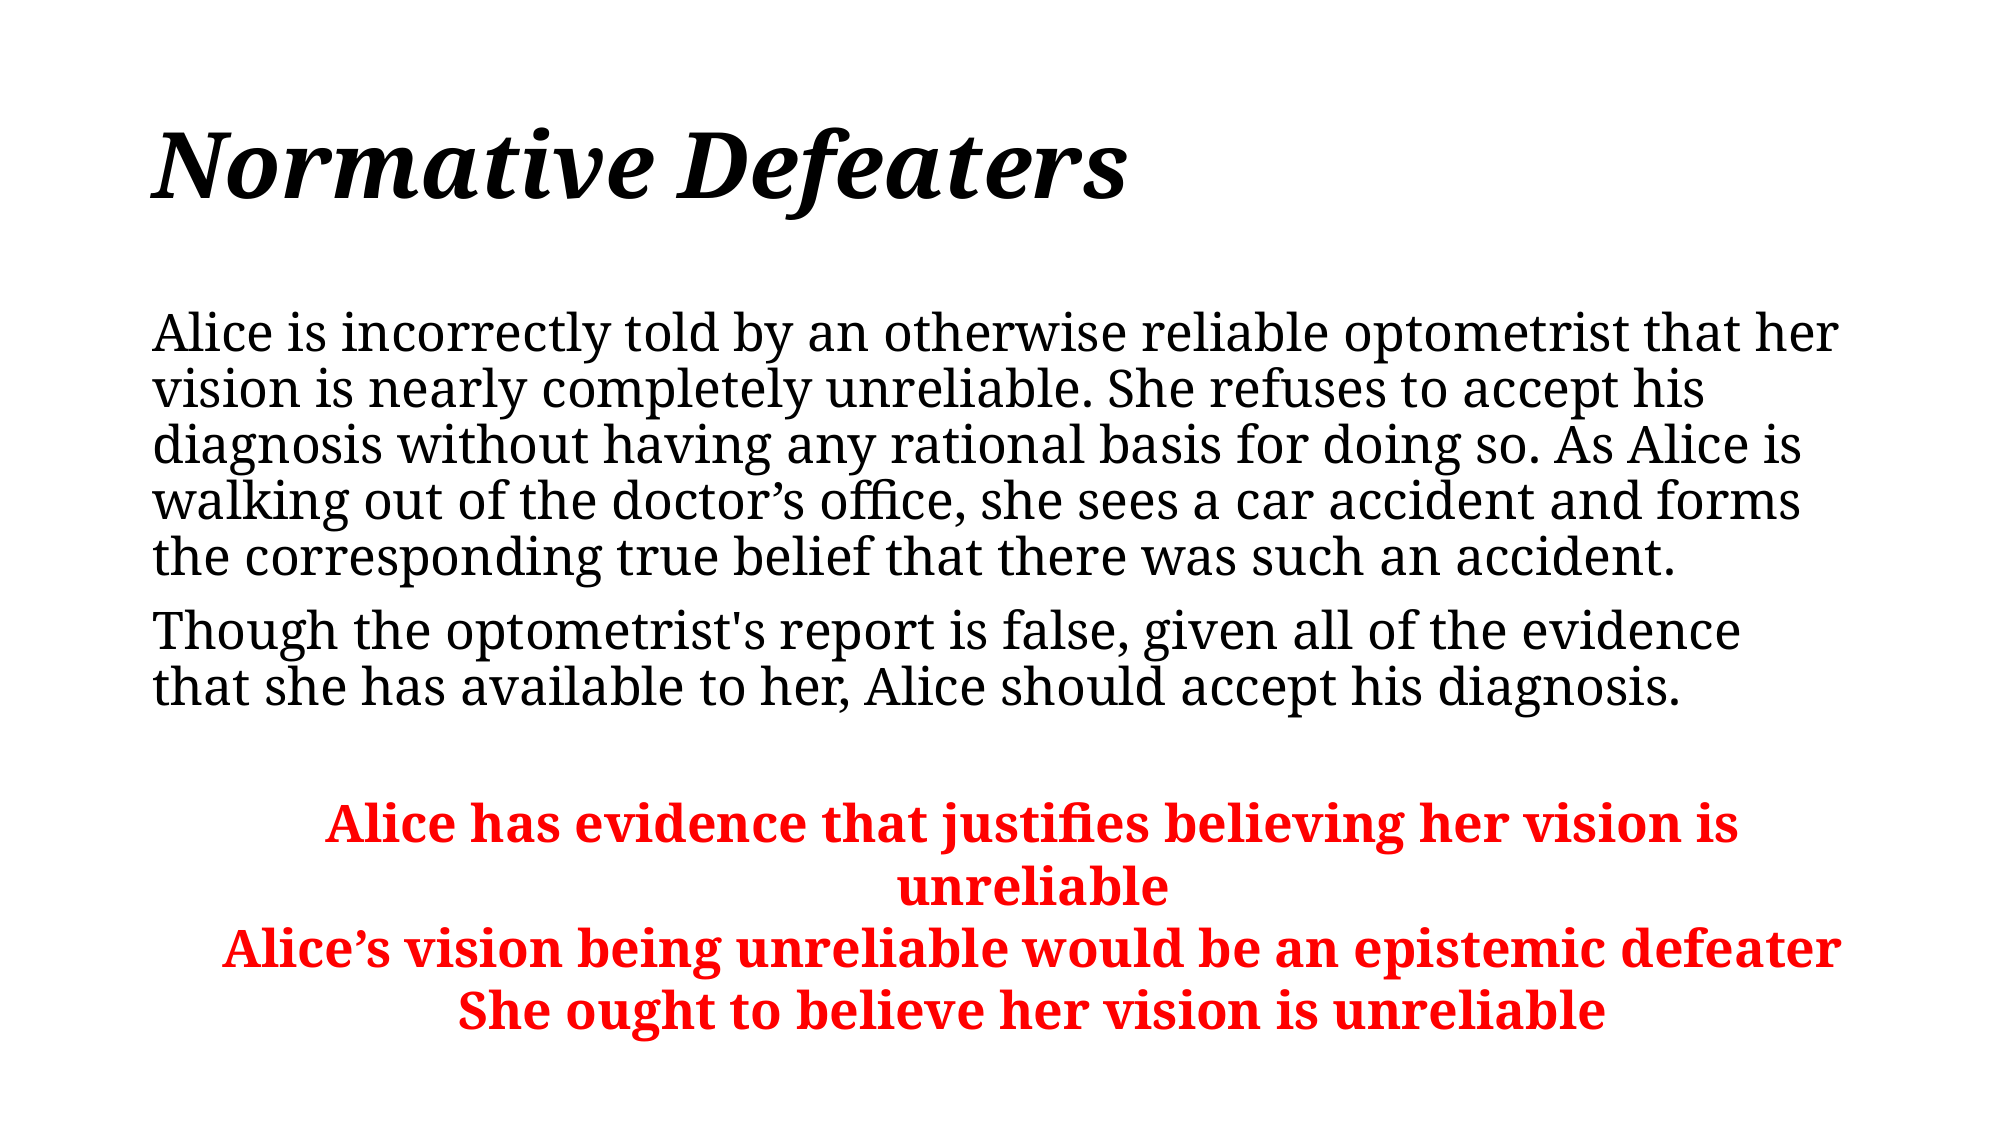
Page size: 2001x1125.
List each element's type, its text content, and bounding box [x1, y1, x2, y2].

list Alice is incorrectly told by an otherwise reliable optometrist that her vision is nearly completely unreliable. She refuses to accept his diagnosis without having any rational basis for doing so. As Alice is walking out of the doctor’s office, she sees a car accident and forms the corresponding true belief that there was such an accident. Though the optometrist's report is false, given all of the evidence that she has available to her, Alice should accept his diagnosis. Alice has evidence that justifies believing her vision is unreliable Alice’s vision being unreliable would be an epistemic defeater She ought to believe her vision is unreliable [137, 299, 1863, 1125]
title Normative Defeaters [137, 59, 1863, 278]
